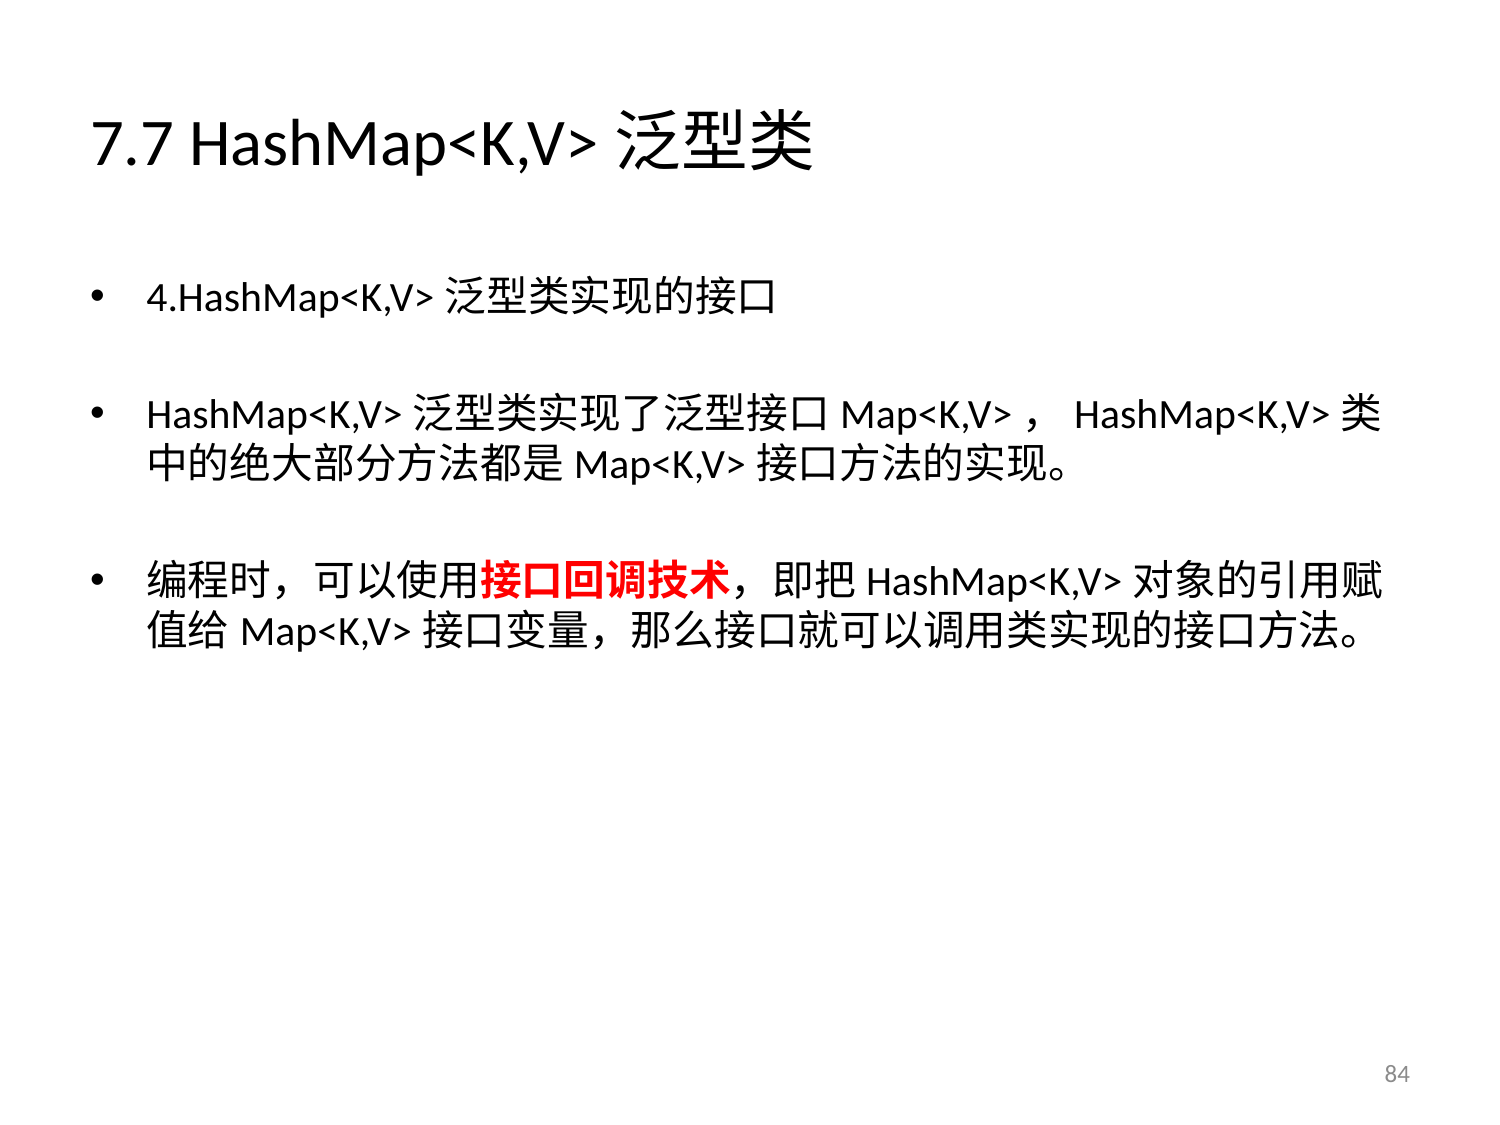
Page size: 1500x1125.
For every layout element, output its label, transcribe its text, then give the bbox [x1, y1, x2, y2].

slide_number 84 [1074, 1042, 1425, 1103]
title 7.7 HashMap<K,V>泛型类 [75, 45, 1425, 233]
list 4.HashMap<K,V>泛型类实现的接口 HashMap<K,V>泛型类实现了泛型接口Map<K,V>，HashMap<K,V>类中的绝大部分方法都是Map<K,V>接口方法的实现。 编程时，可以使用接口回调技术，即把HashMap<K,V>对象的引用赋值给Map<K,V>接口变量，那么接口就可以调用类实现的接口方法。 [75, 262, 1425, 1005]
